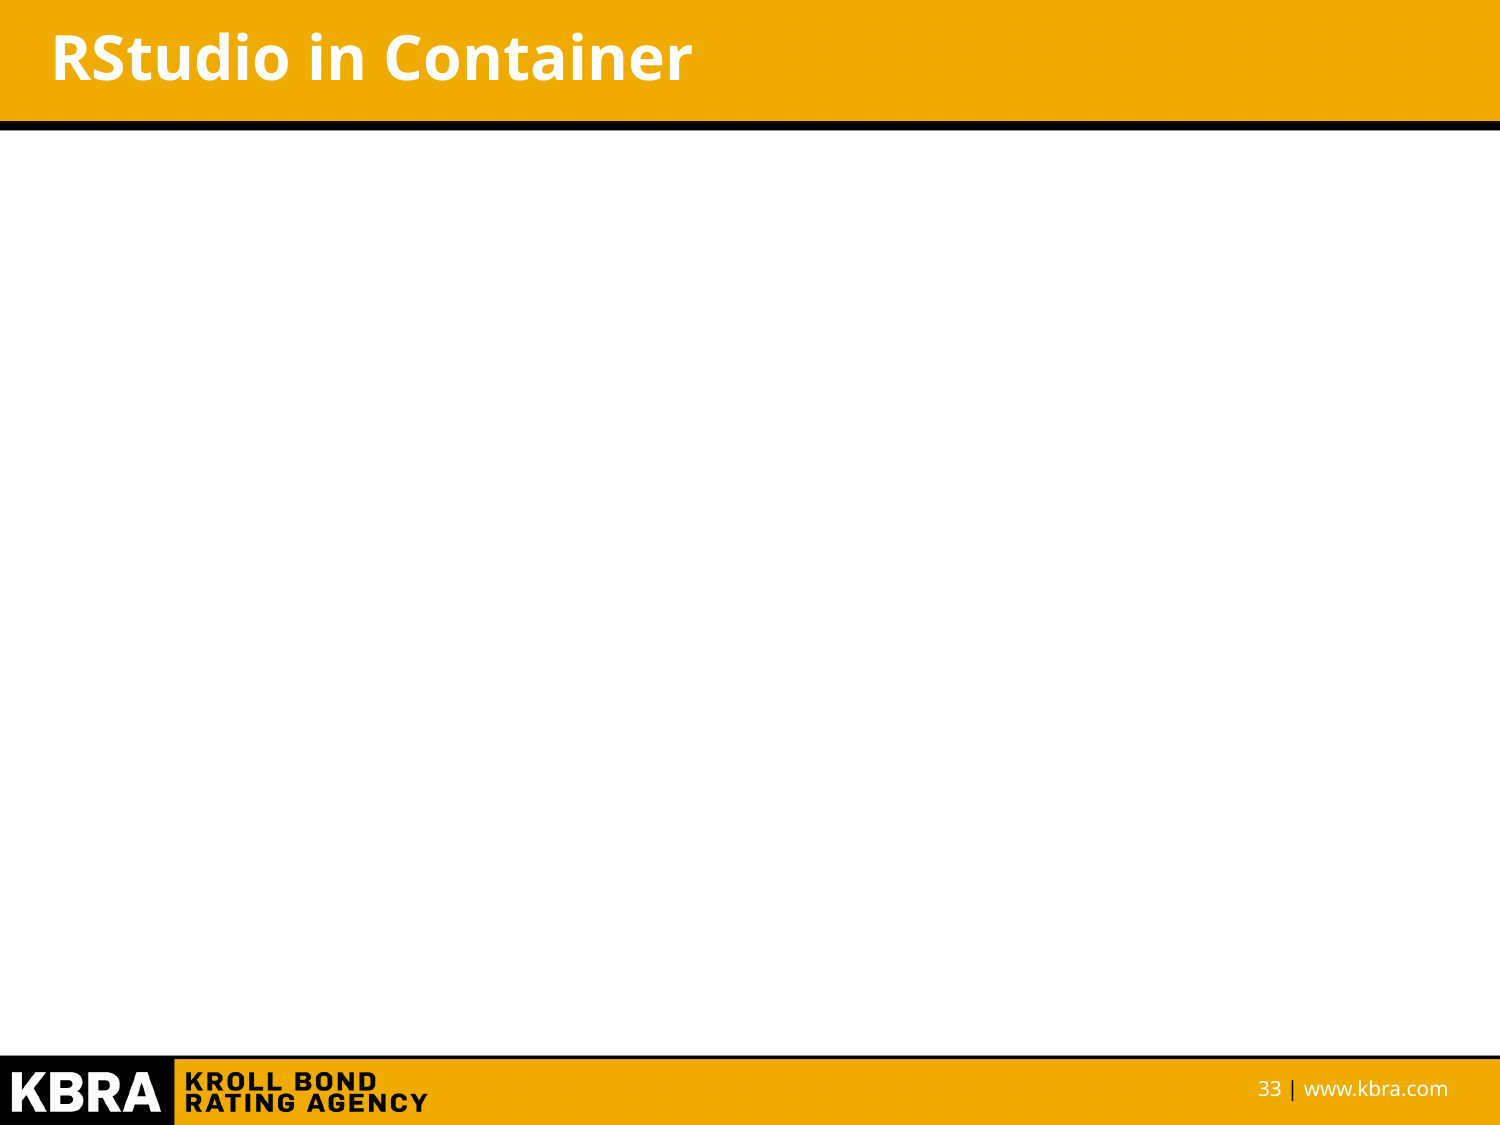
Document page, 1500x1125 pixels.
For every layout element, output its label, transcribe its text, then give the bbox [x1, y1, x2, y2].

title RStudio in Container [35, 0, 1500, 122]
picture [0, 0, 1500, 1125]
